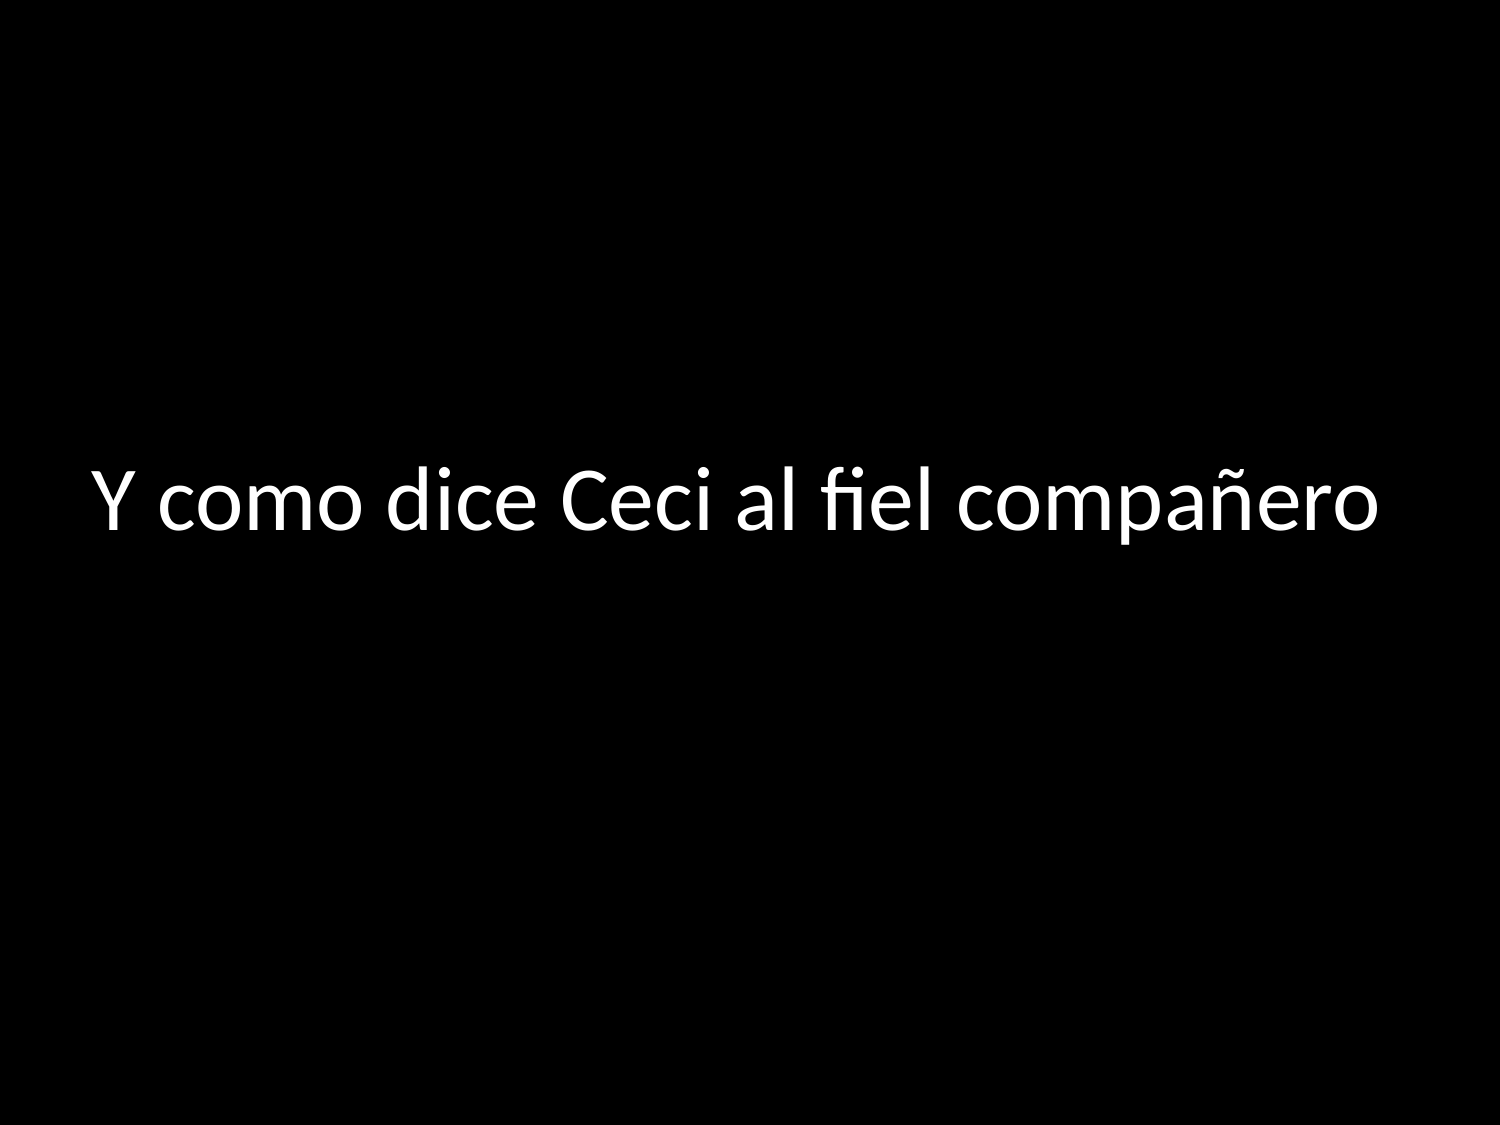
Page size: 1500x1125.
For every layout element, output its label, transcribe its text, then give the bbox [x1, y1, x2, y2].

title Y como dice Ceci al fiel compañero [62, 399, 1413, 588]
